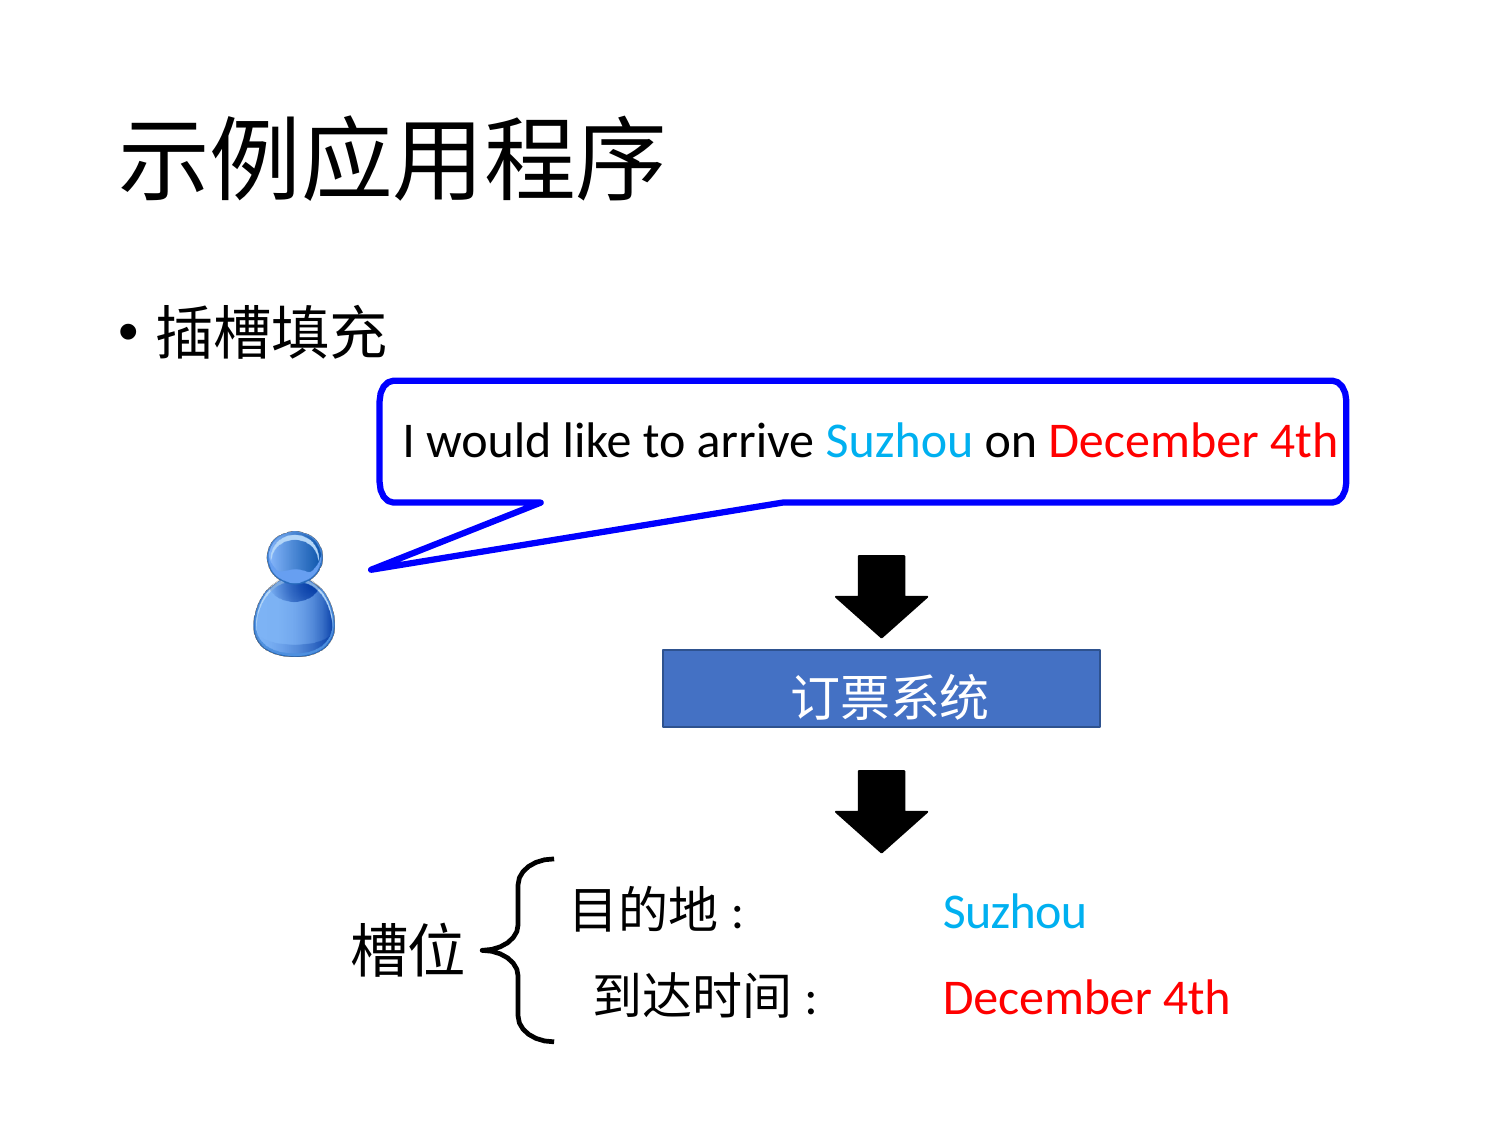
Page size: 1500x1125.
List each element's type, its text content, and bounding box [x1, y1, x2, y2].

text_box Suzhou December 4th [941, 851, 1233, 1025]
text_box [835, 556, 928, 638]
text_box 槽位 [347, 912, 483, 985]
title 示例应用程序 [116, 100, 866, 291]
text_box [482, 858, 555, 1042]
text_box [371, 380, 1347, 570]
text_box 订票系统 [662, 649, 1101, 727]
text_box 插槽填充 [115, 294, 1337, 367]
text_box 目的地: 到达时间: [566, 851, 870, 1025]
text_box [835, 771, 928, 853]
text_box [253, 531, 335, 657]
text_box I would like to arrive Suzhou on December 4th [387, 399, 1363, 475]
